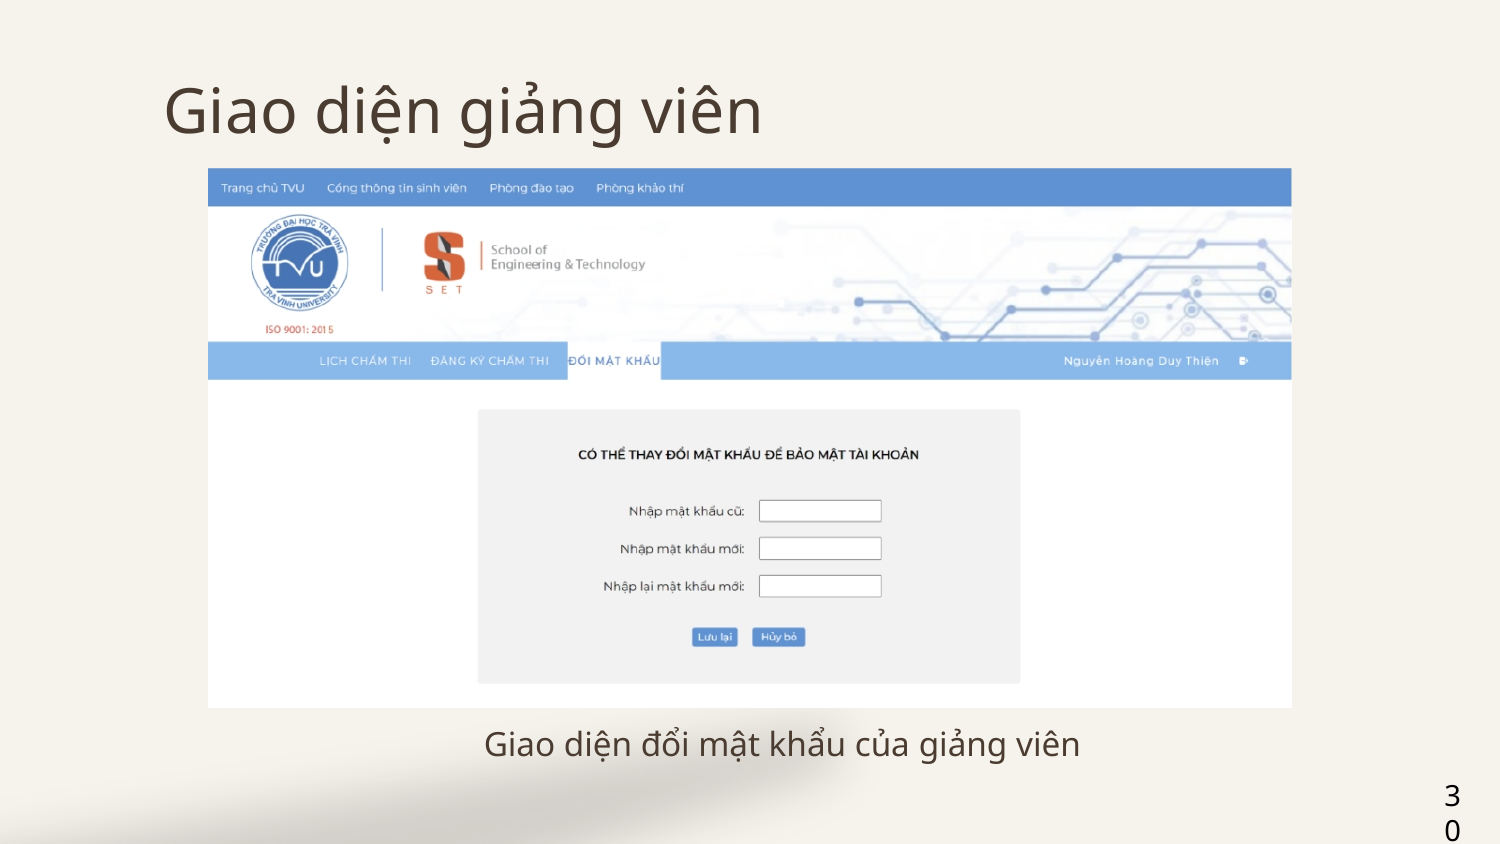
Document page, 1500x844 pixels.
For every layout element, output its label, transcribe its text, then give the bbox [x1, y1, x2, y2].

title Giao diện giảng viên [148, 56, 1413, 151]
text_box 30 [1429, 769, 1491, 844]
text_box Giao diện đổi mật khẩu của giảng viên [468, 716, 1166, 802]
picture [208, 168, 1292, 708]
